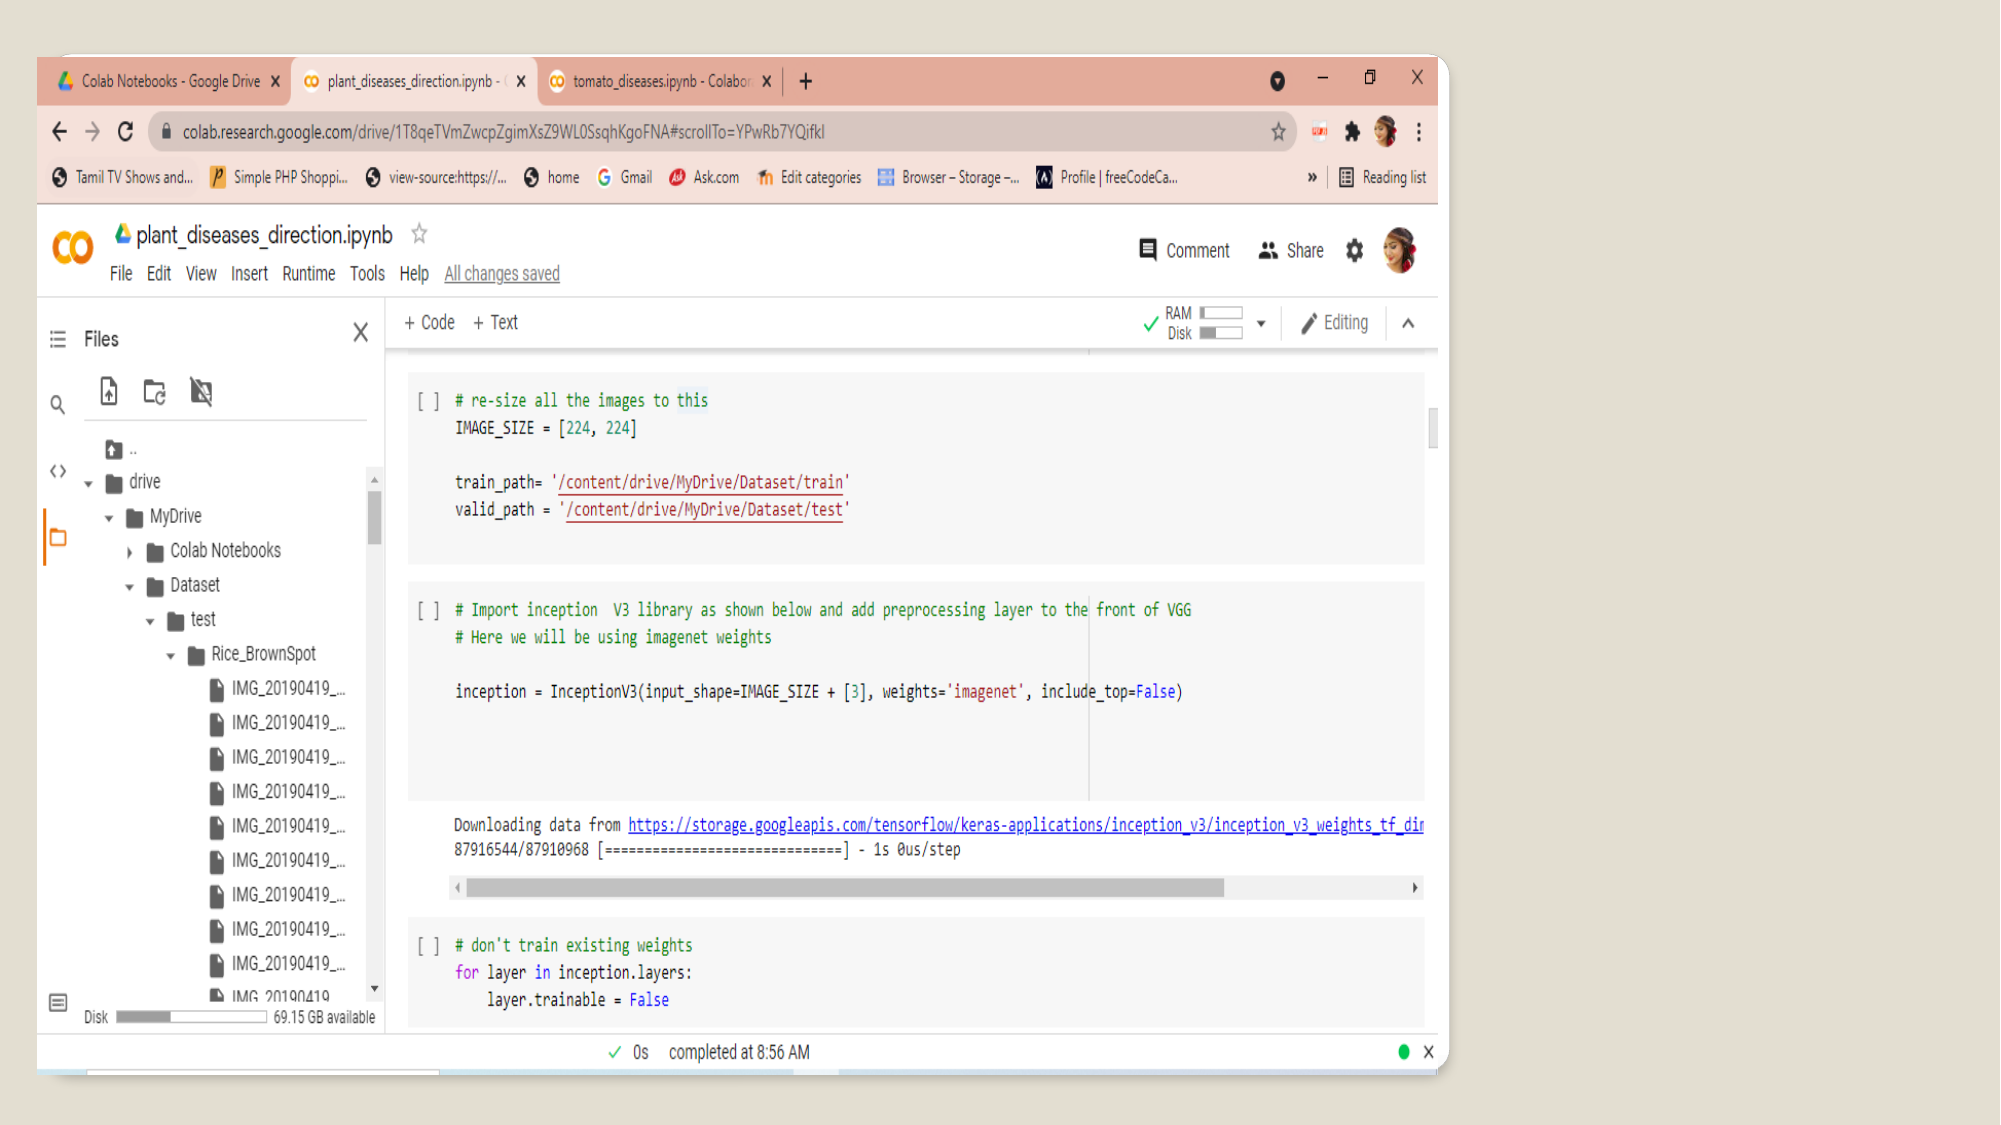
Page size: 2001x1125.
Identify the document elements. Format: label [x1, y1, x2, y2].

picture [37, 57, 1438, 1076]
